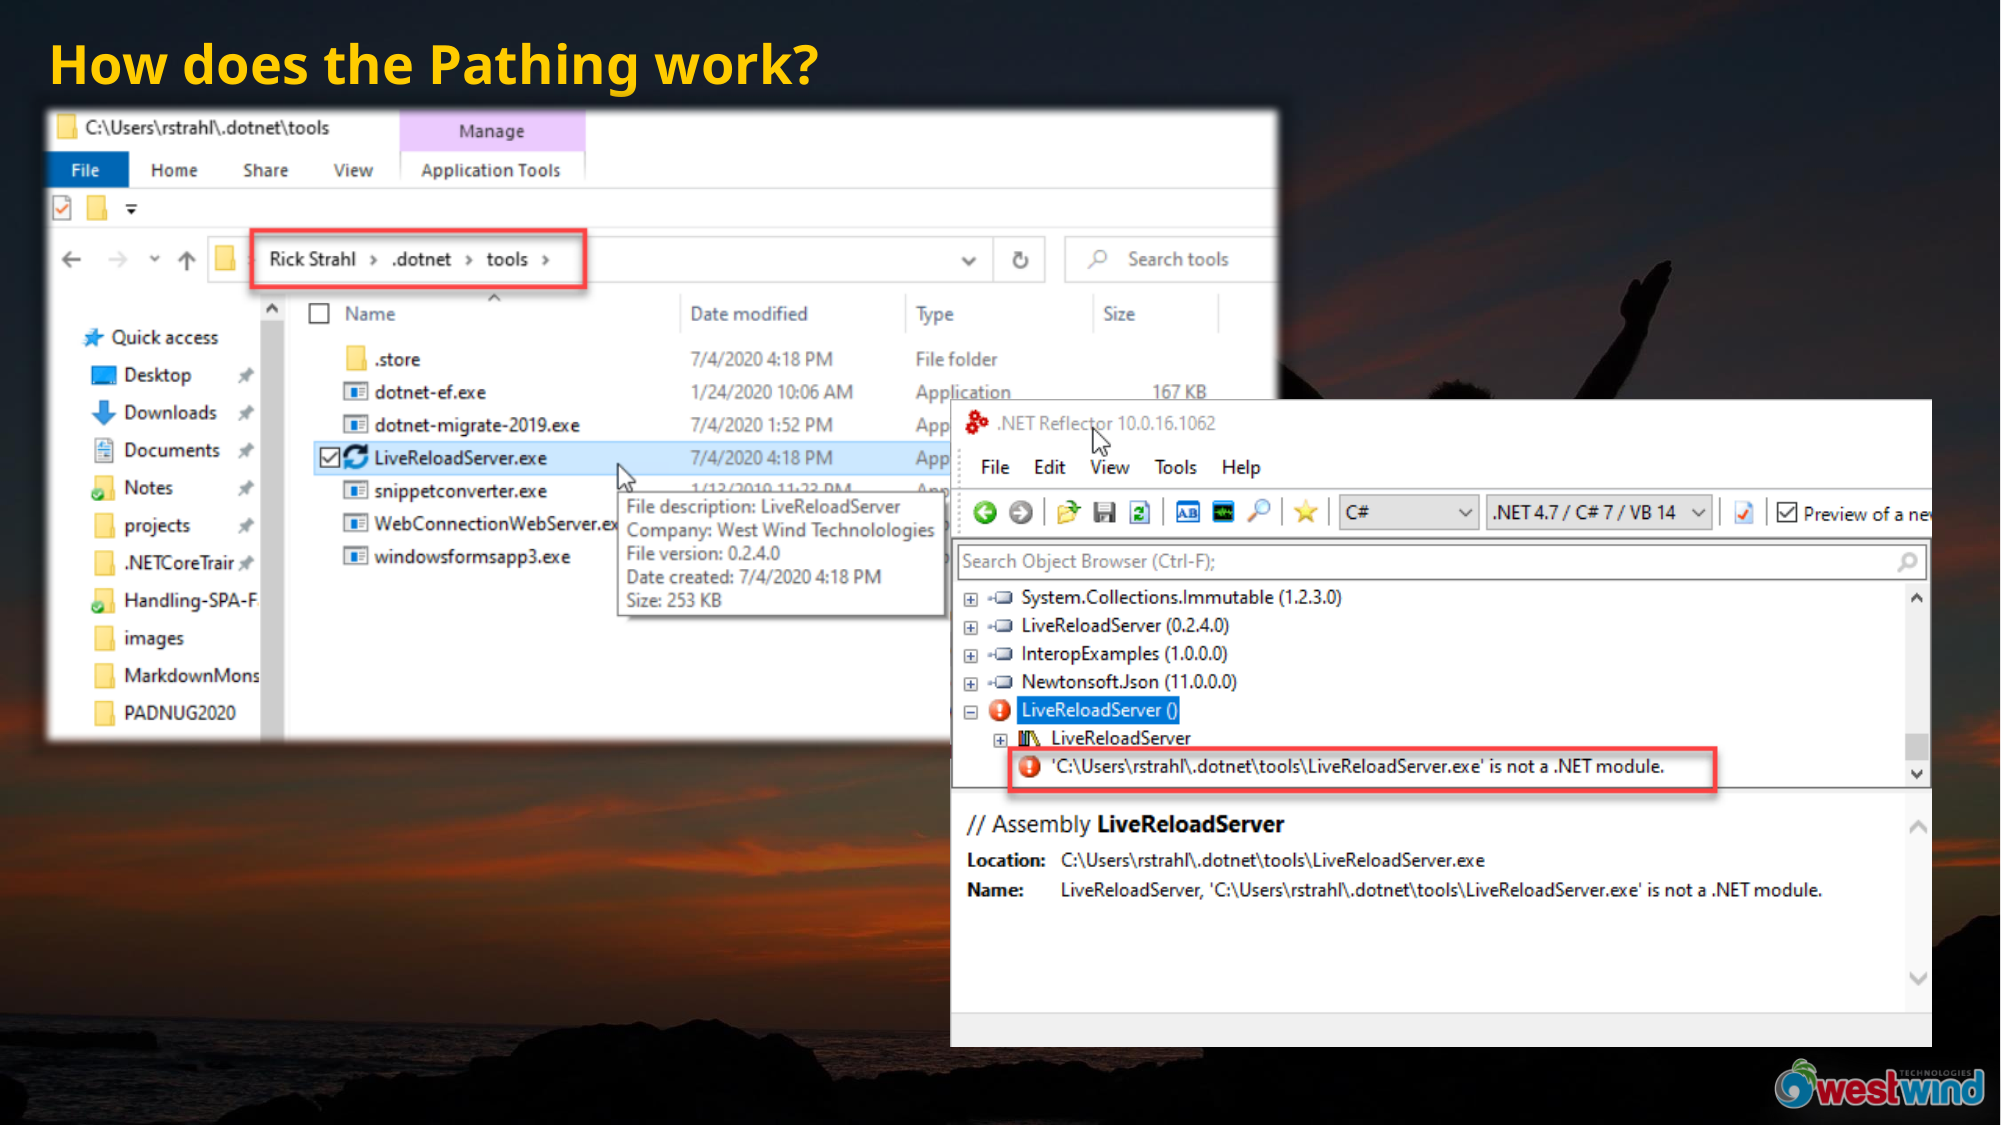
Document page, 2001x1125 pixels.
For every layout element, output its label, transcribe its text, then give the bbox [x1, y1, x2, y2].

picture [0, 0, 2001, 1125]
title How does the Pathing work? [33, 24, 1734, 100]
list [40, 103, 1285, 748]
